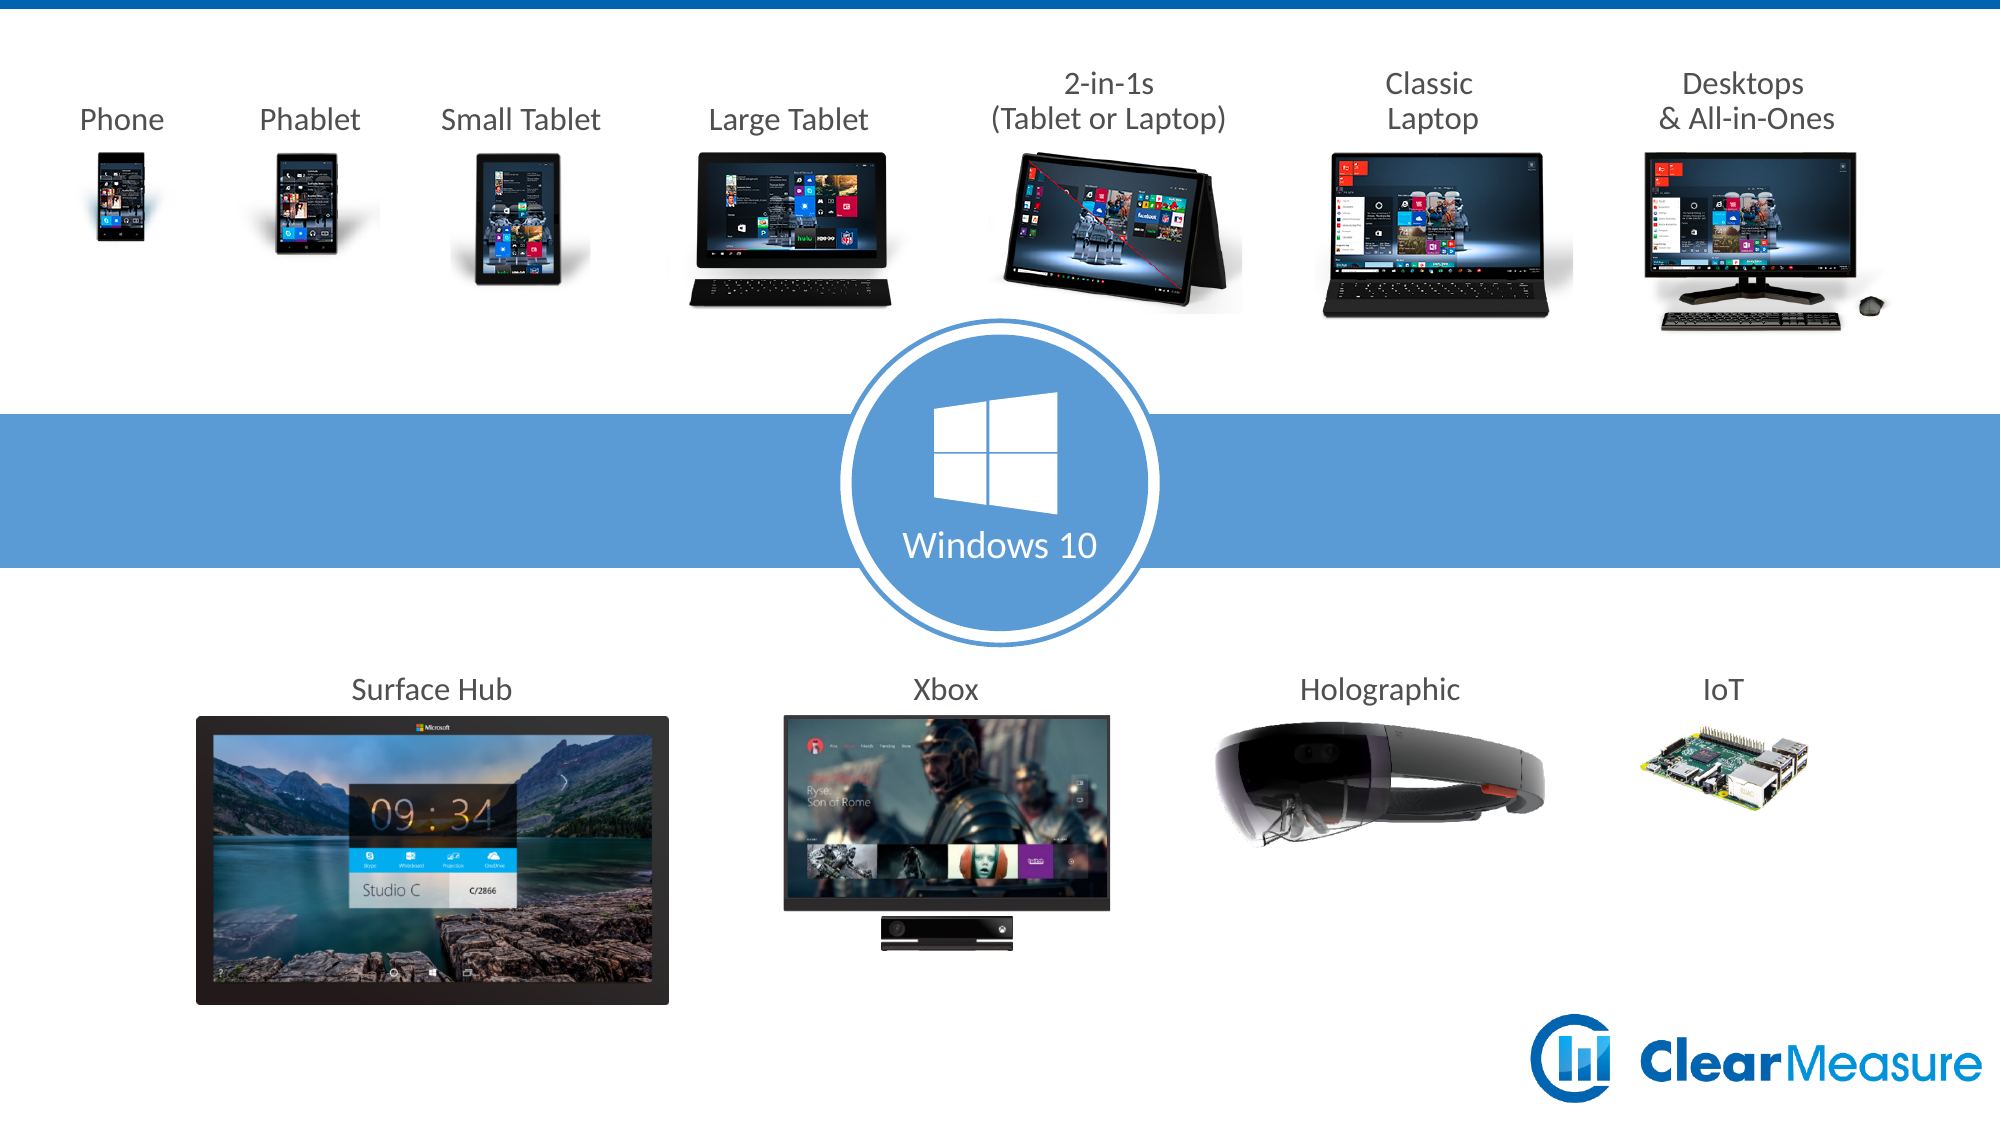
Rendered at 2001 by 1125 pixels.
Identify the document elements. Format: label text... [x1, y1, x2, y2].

picture [450, 152, 591, 292]
text_box IoT [1623, 672, 1825, 708]
picture [76, 152, 175, 248]
text_box Phone [67, 102, 177, 138]
text_box 2-in-1s (Tablet or Laptop) [947, 66, 1271, 138]
text_box Xbox [891, 672, 1001, 708]
picture [1527, 1009, 1984, 1107]
picture [666, 152, 912, 310]
text_box Classic Laptop [1354, 66, 1512, 138]
text_box Holographic [1289, 672, 1472, 708]
picture [988, 152, 1243, 314]
picture [1200, 715, 1561, 858]
text_box Desktops & All-in-Ones [1589, 66, 1905, 138]
picture [1643, 152, 1895, 337]
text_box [1634, 716, 1815, 818]
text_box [828, 320, 1172, 645]
text_box Large Tablet [629, 102, 949, 138]
text_box [0, 414, 828, 568]
picture [236, 152, 380, 263]
picture [196, 716, 669, 1005]
text_box Surface Hub [338, 672, 527, 708]
text_box Phablet [241, 102, 380, 138]
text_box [783, 715, 1111, 951]
text_box Small Tablet [425, 102, 617, 138]
picture [1314, 152, 1574, 320]
text_box [1172, 414, 2000, 568]
